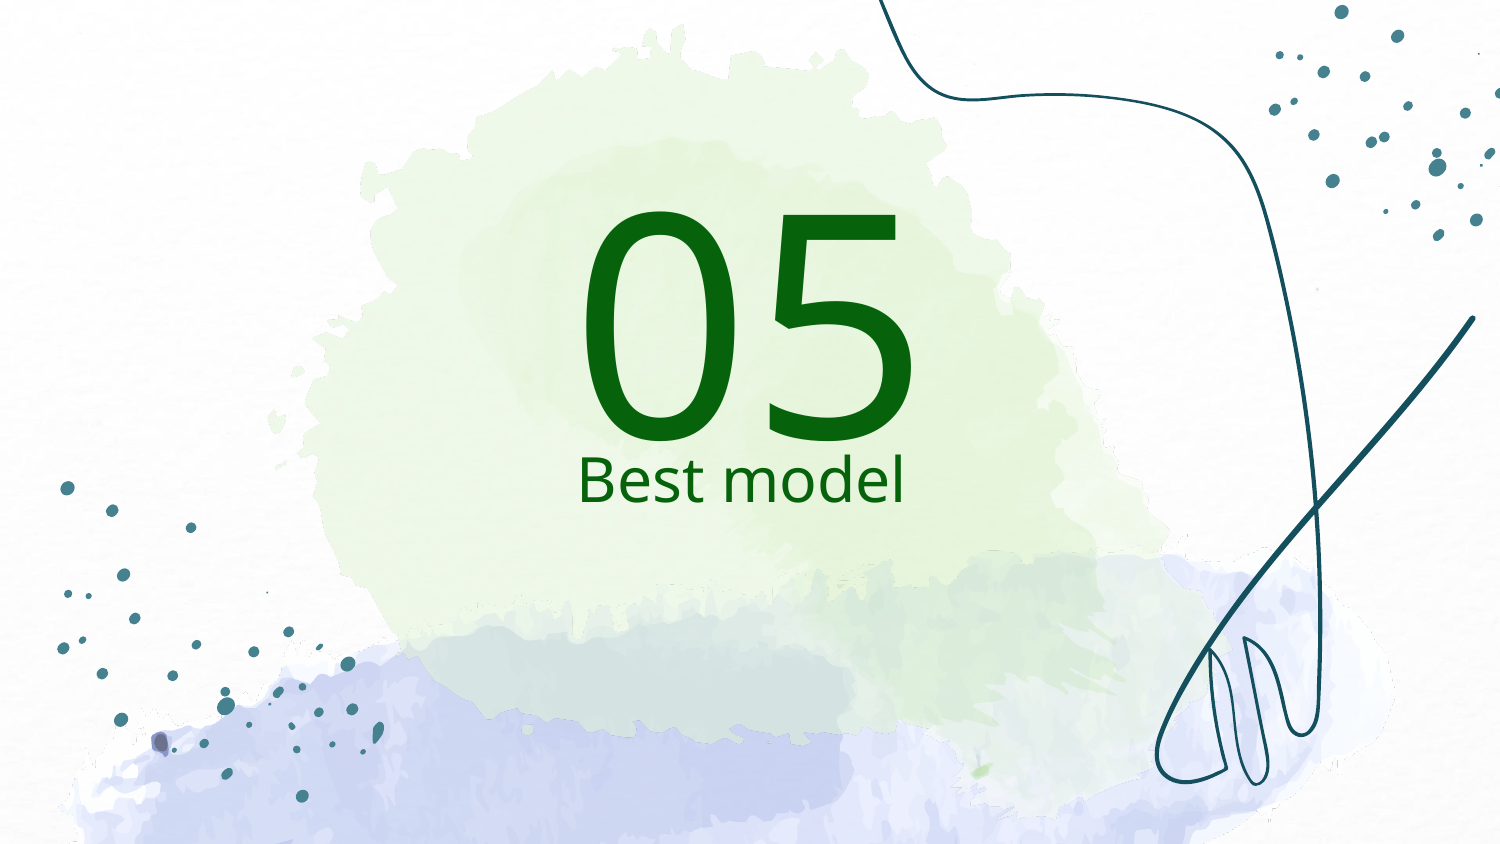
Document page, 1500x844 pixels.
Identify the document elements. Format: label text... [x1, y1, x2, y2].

title 05 [434, 146, 1066, 480]
picture [1159, 653, 1224, 780]
title Best model [434, 480, 1066, 581]
picture [0, 0, 1500, 844]
picture [1211, 516, 1318, 783]
